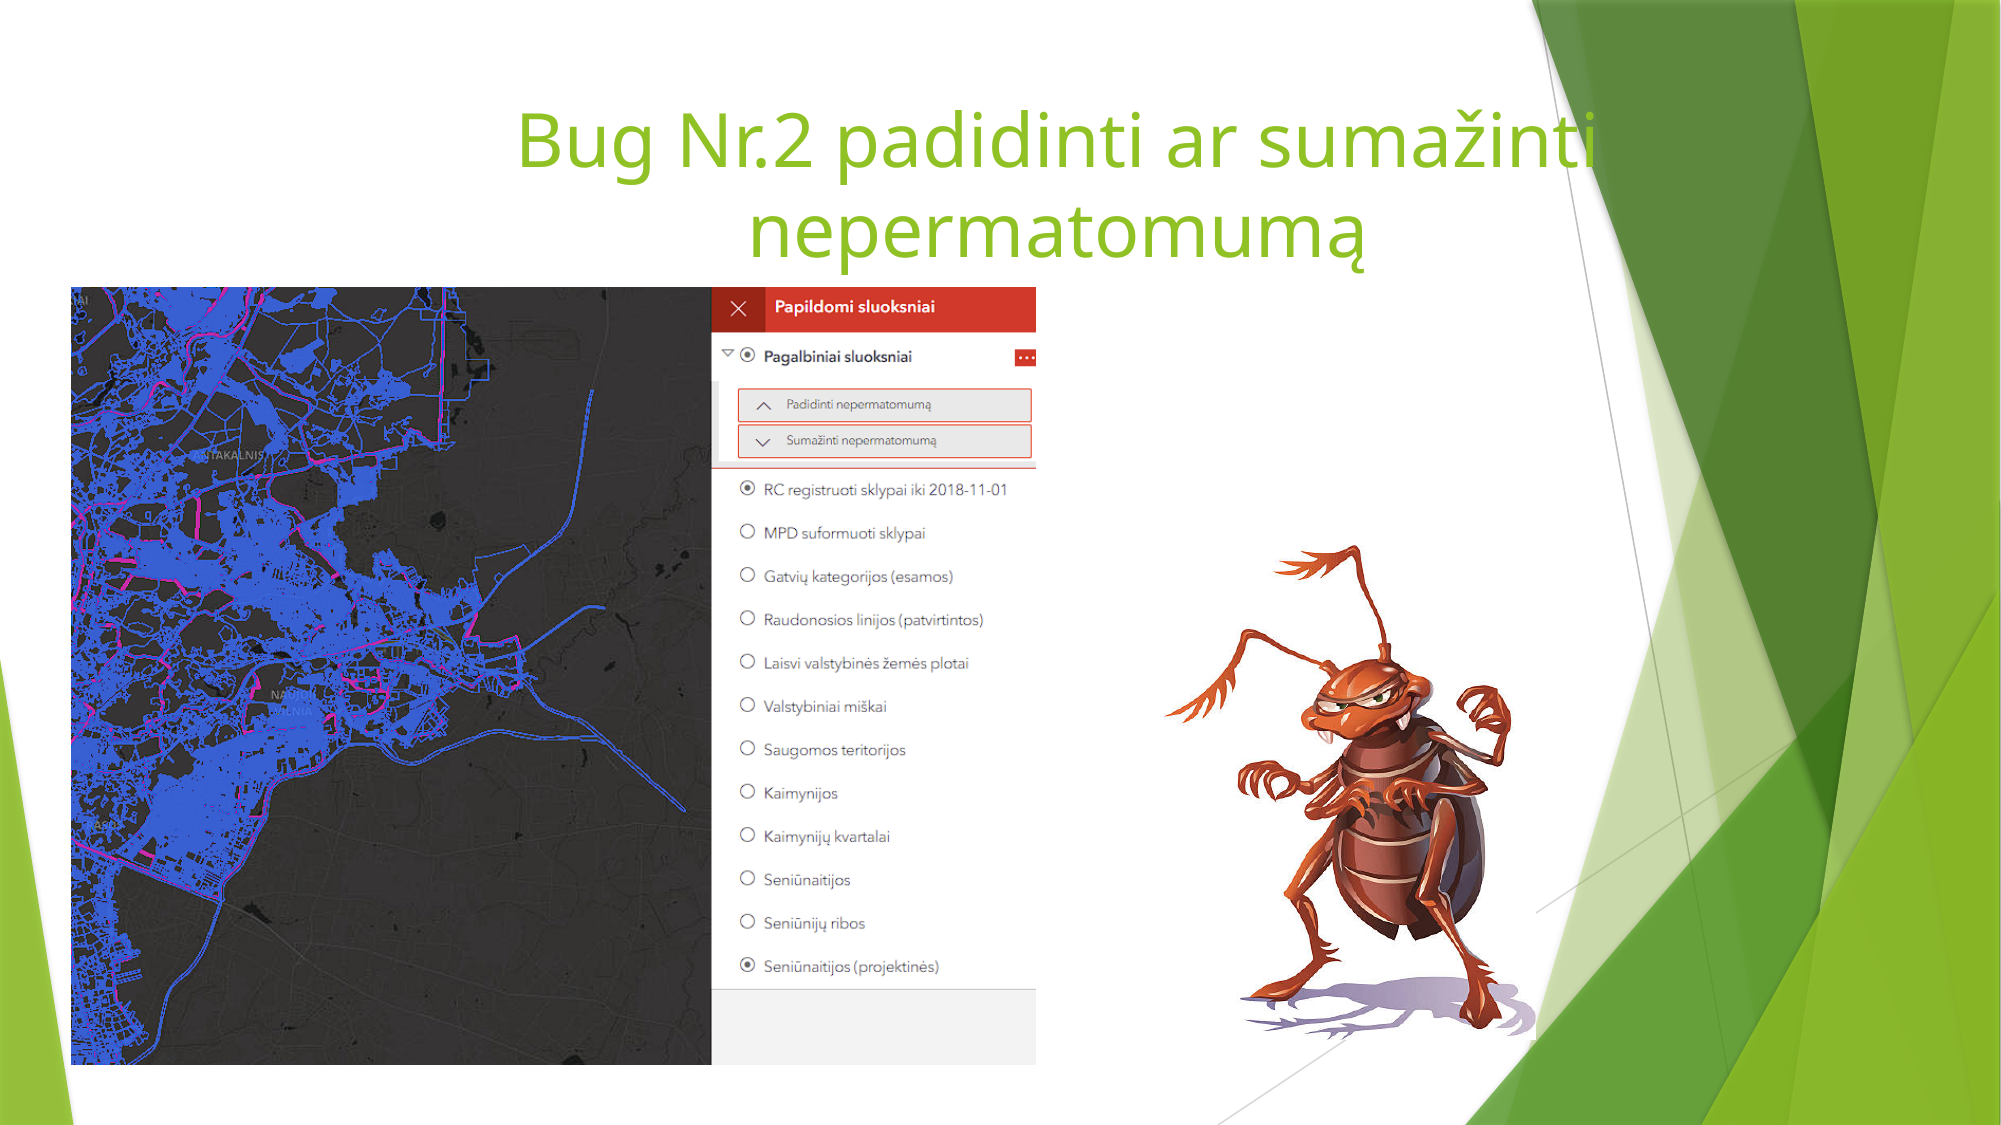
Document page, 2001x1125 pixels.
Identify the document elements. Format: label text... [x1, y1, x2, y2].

title Bug Nr.2 padidinti ar sumažinti nepermatomumą [352, 84, 1763, 302]
picture [70, 287, 1036, 1066]
picture [1164, 544, 1537, 1041]
